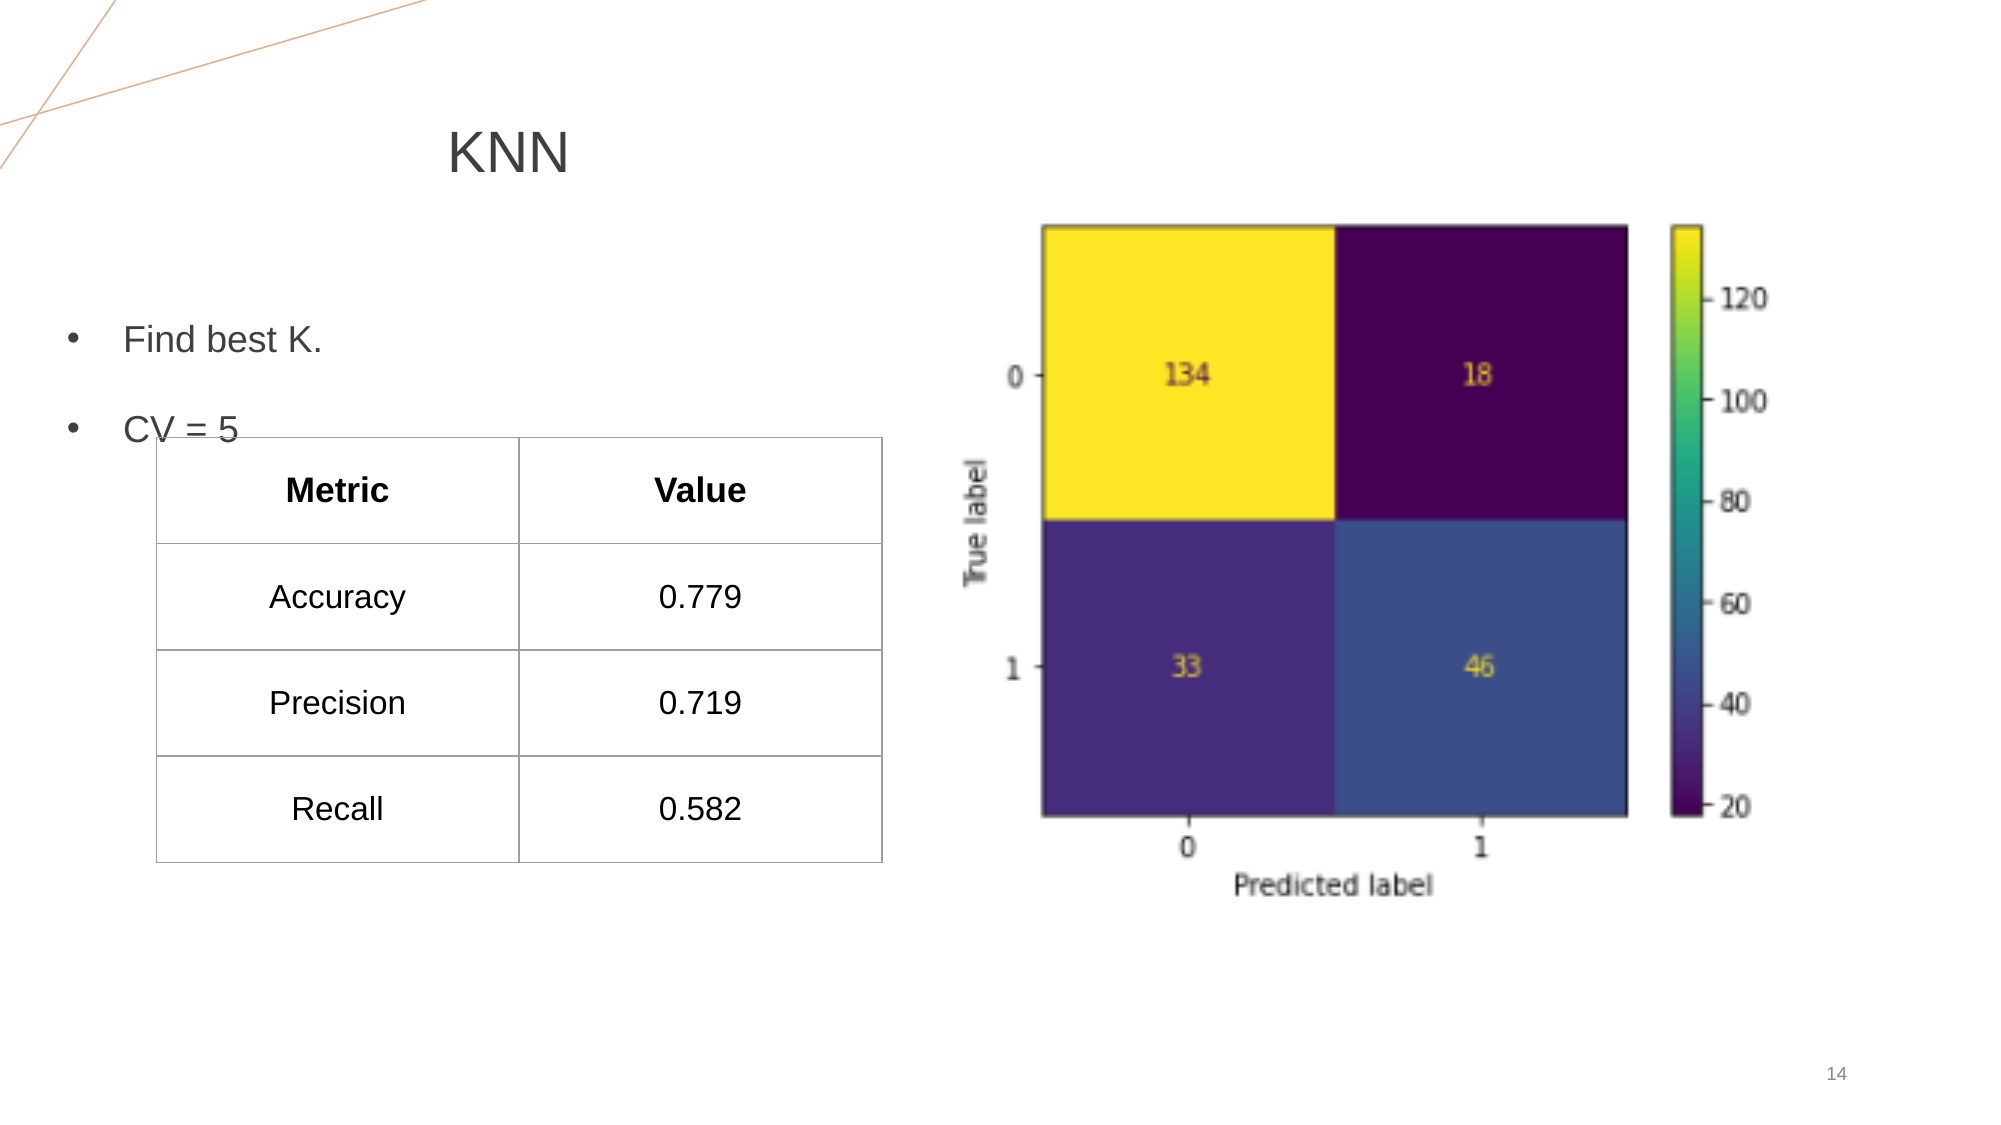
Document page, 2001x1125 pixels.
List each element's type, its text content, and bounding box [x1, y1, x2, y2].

table_header Value [520, 438, 881, 543]
title KNN [18, 45, 1000, 263]
picture [952, 210, 1776, 915]
table_cell 0.719 [520, 651, 881, 755]
list Find best K. CV = 5 [33, 262, 947, 757]
table_cell 0.779 [520, 544, 881, 649]
table_cell Precision [157, 651, 518, 755]
table_cell Recall [157, 757, 518, 862]
table_cell Accuracy [157, 544, 518, 649]
table_cell 0.582 [520, 757, 881, 862]
table_header Metric [157, 438, 518, 543]
slide_number ‹#› [1412, 1042, 1863, 1103]
